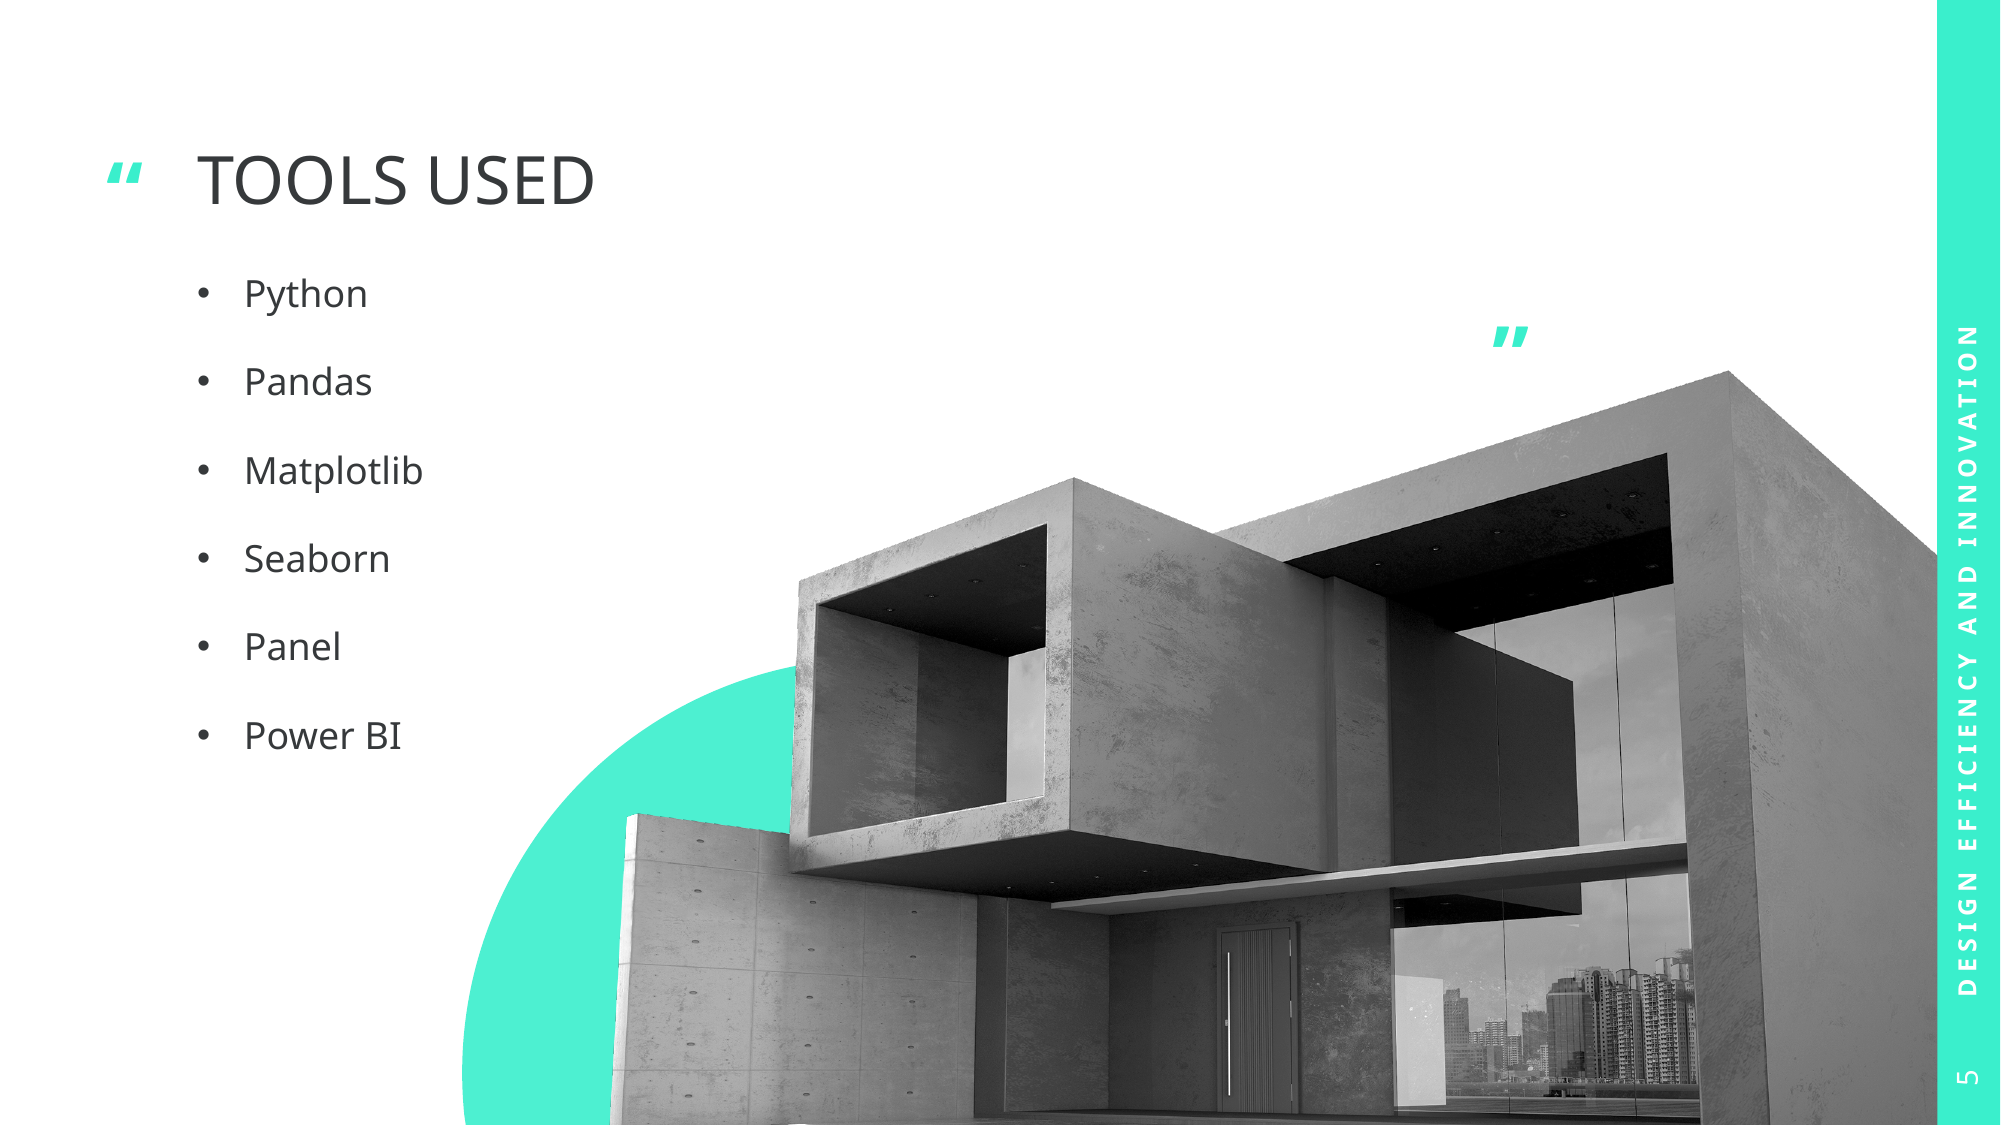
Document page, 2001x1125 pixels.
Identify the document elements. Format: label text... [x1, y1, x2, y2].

footer Design efficiency and innovation [1937, 0, 2000, 1032]
picture [415, 348, 1937, 1125]
text_box Python Pandas Matplotlib Seaborn Panel Power BI [197, 247, 1168, 773]
text_box Tools used [197, 138, 1168, 241]
text_box ” [1477, 295, 1524, 411]
text_box “ [91, 131, 138, 247]
slide_number 5 [1937, 1032, 2000, 1125]
